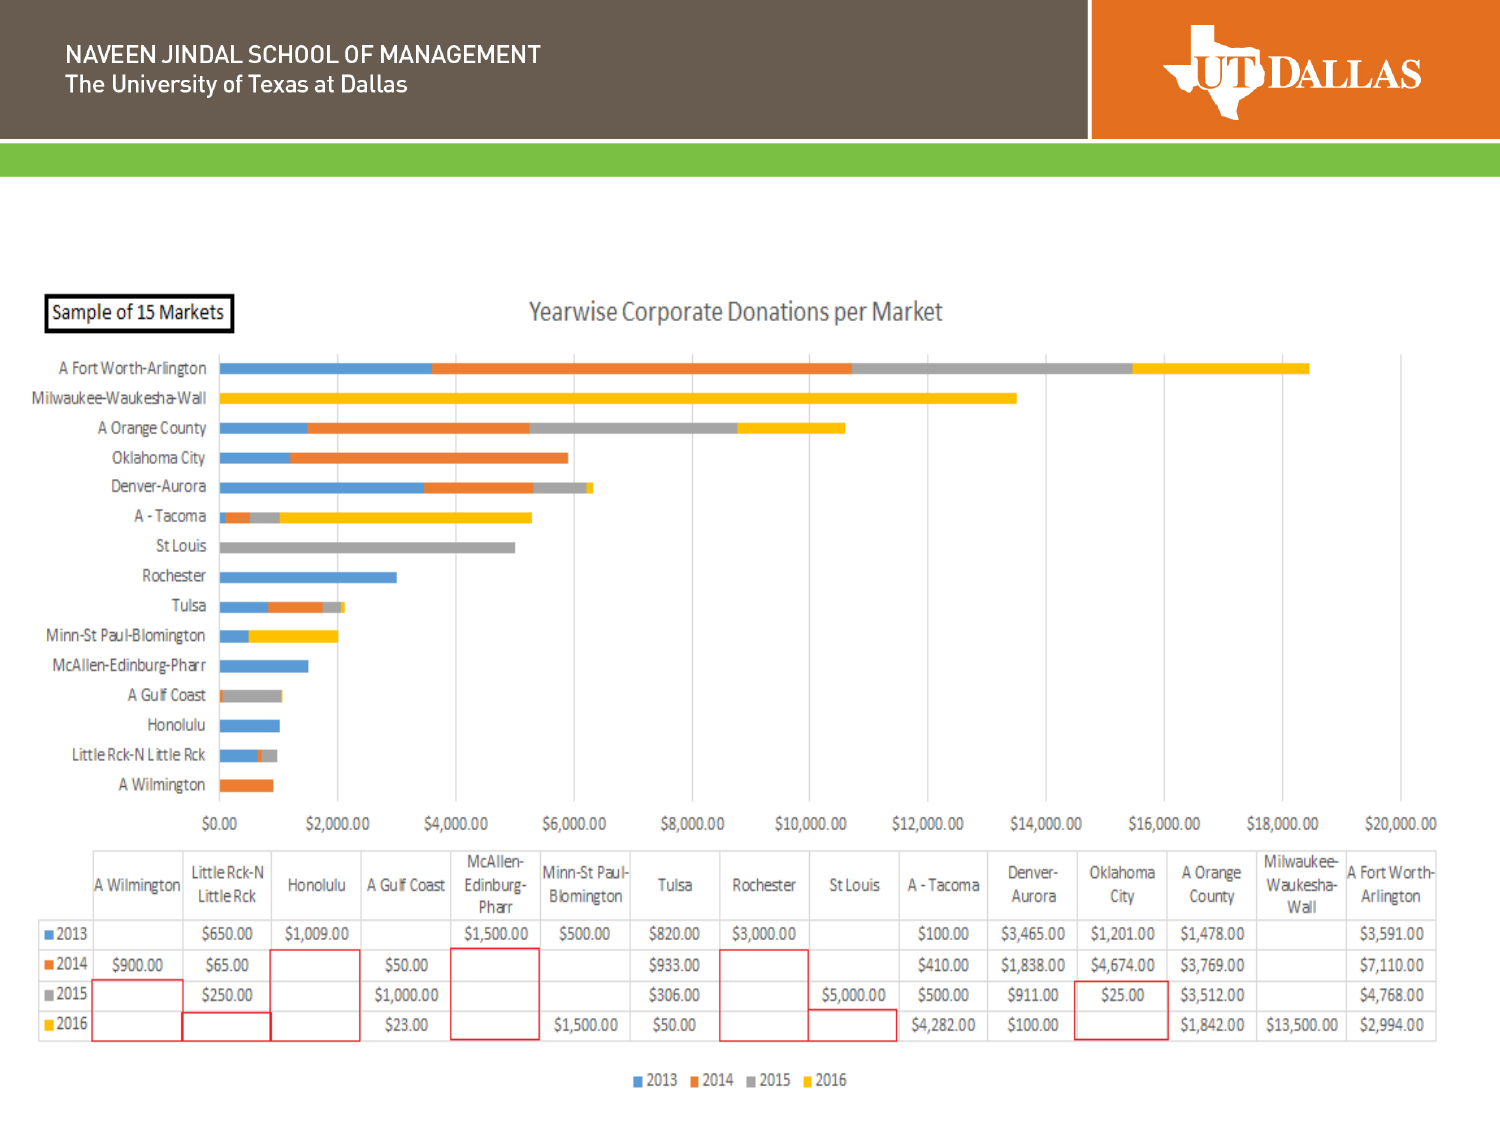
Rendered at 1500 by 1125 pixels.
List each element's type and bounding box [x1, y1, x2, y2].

list [20, 277, 1468, 1116]
picture [0, 0, 1500, 1125]
